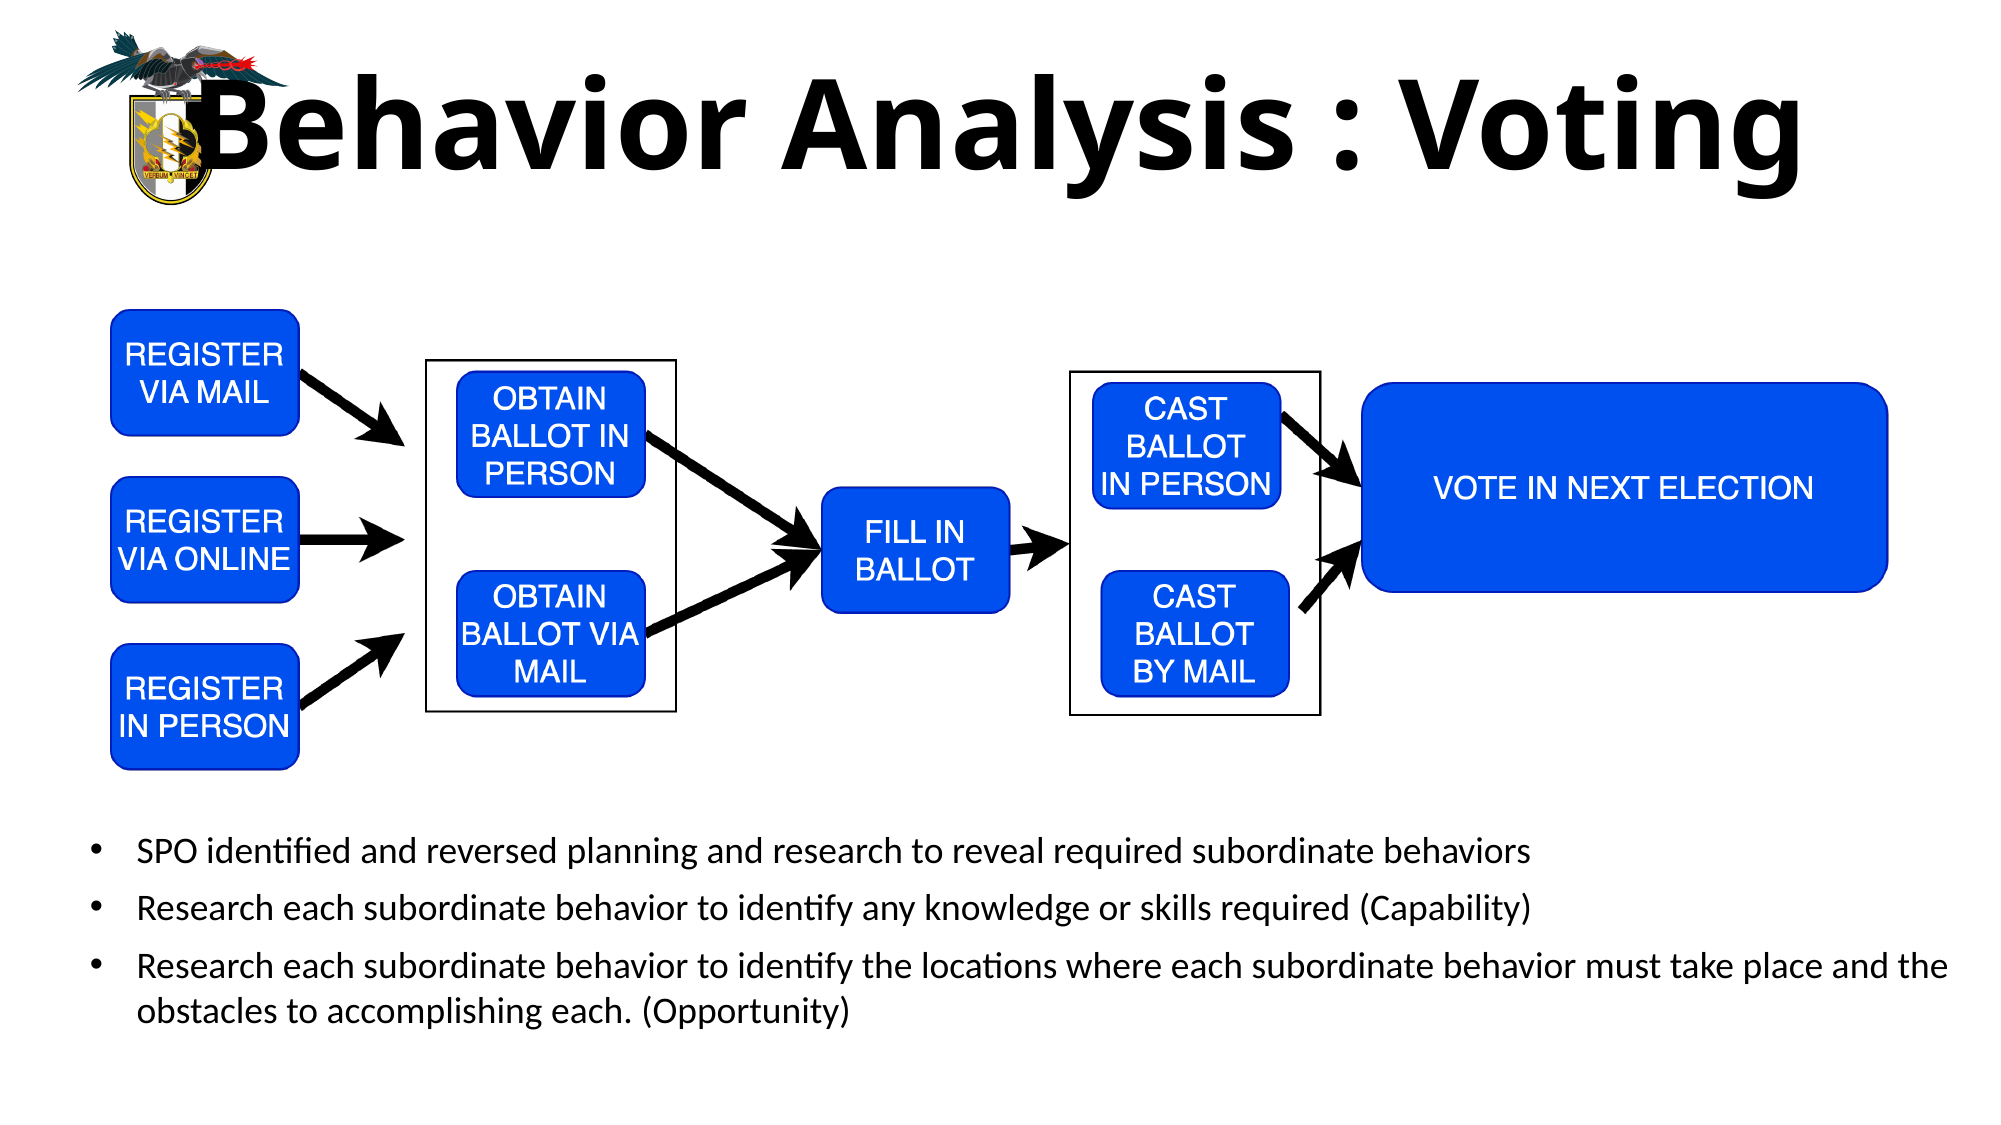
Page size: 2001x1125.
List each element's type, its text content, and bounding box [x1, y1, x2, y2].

picture [89, 288, 1911, 793]
text_box SPO identified and reversed planning and research to reveal required subordinate behaviors Research each subordinate behavior to identify any knowledge or skills required (Capability) Research each subordinate behavior to identify the locations where each subordinate behavior must take place and the obstacles to accomplishing each. (Opportunity) [0, 818, 2000, 1096]
text_box Behavior Analysis : Voting [137, 26, 1863, 204]
picture [75, 24, 294, 262]
